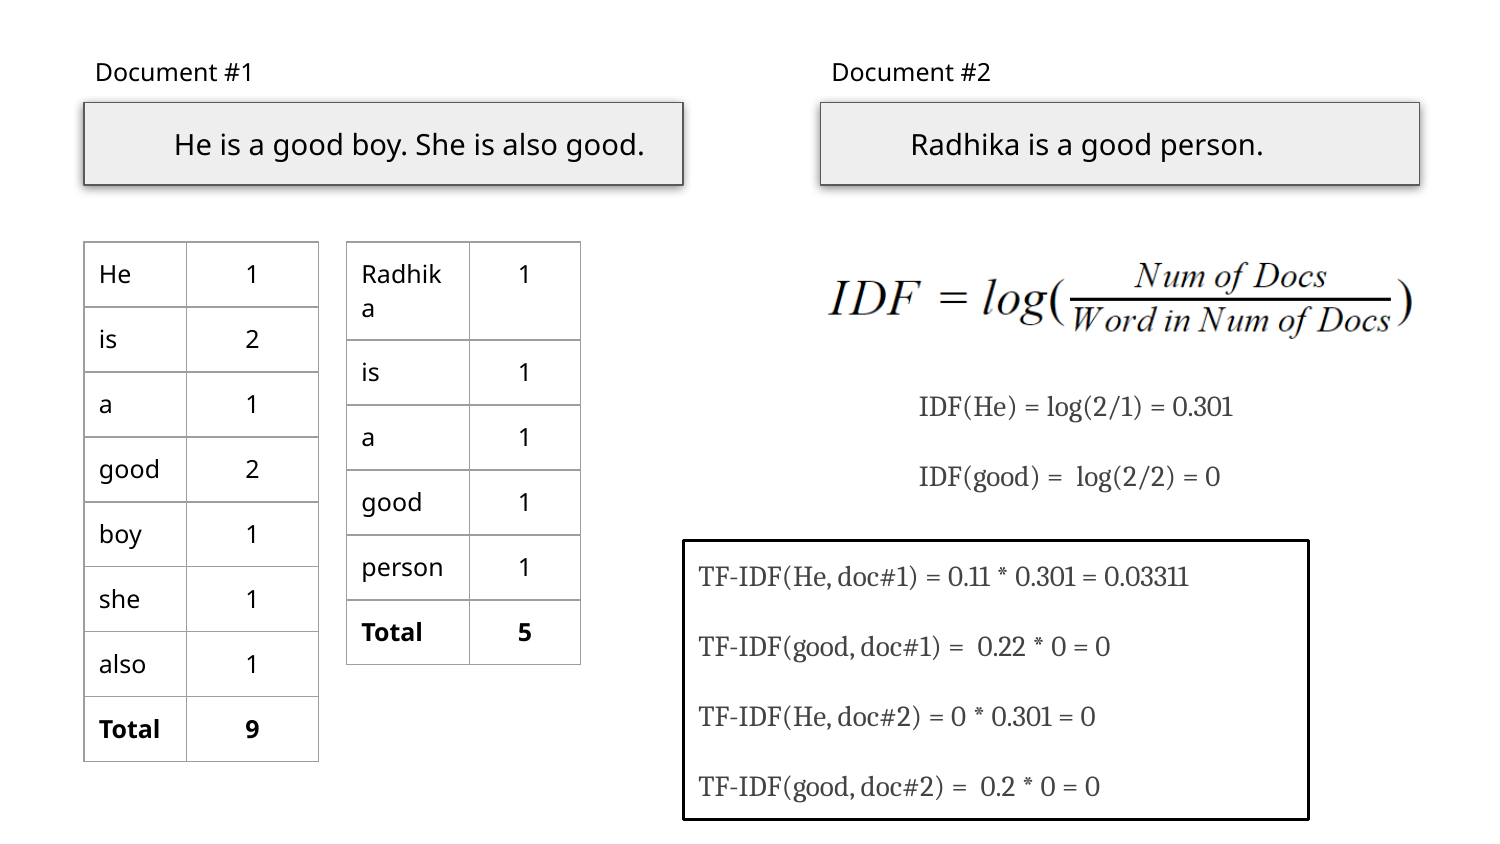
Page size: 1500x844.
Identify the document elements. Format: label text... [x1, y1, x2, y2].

text_box Document #1 [79, 41, 680, 103]
picture [816, 244, 1416, 341]
table_cell also [85, 632, 186, 696]
table_cell 5 [470, 601, 580, 664]
table_header He [85, 243, 186, 306]
table_cell 1 [187, 567, 318, 631]
table_cell Total [85, 697, 186, 761]
table_cell a [347, 406, 469, 469]
table_cell 1 [470, 406, 580, 469]
text_box Document #2 [816, 41, 1416, 103]
table_cell 1 [470, 341, 580, 404]
table_cell 1 [187, 373, 318, 436]
table_cell 1 [187, 632, 318, 696]
table_cell is [347, 341, 469, 404]
text_box IDF(He) = log(2/1) = 0.301 IDF(good) = log(2/2) = 0 [904, 367, 1420, 512]
table_cell is [85, 308, 186, 371]
table_cell a [85, 373, 186, 436]
table_cell 9 [187, 697, 318, 761]
table_header 1 [470, 243, 580, 339]
table_cell she [85, 567, 186, 631]
table_cell Total [347, 601, 469, 664]
text_box Radhika is a good person. [820, 102, 1420, 186]
text_box He is a good boy. She is also good. [83, 102, 684, 186]
table_cell boy [85, 503, 186, 566]
table_cell good [85, 438, 186, 501]
table_cell good [347, 471, 469, 534]
table_cell 2 [187, 308, 318, 371]
table_cell 2 [187, 438, 318, 501]
table_cell person [347, 536, 469, 599]
table_cell 1 [470, 471, 580, 534]
table_header 1 [187, 243, 318, 306]
table_header Radhika [347, 243, 469, 339]
table_cell 1 [187, 503, 318, 566]
table_cell 1 [470, 536, 580, 599]
text_box TF-IDF(He, doc#1) = 0.11 * 0.301 = 0.03311 TF-IDF(good, doc#1) = 0.22 * 0 = 0 TF-IDF(He, doc#2) = 0 * 0.301 = 0 TF-IDF(good, doc#2) = 0.2 * 0 = 0 [683, 540, 1309, 820]
